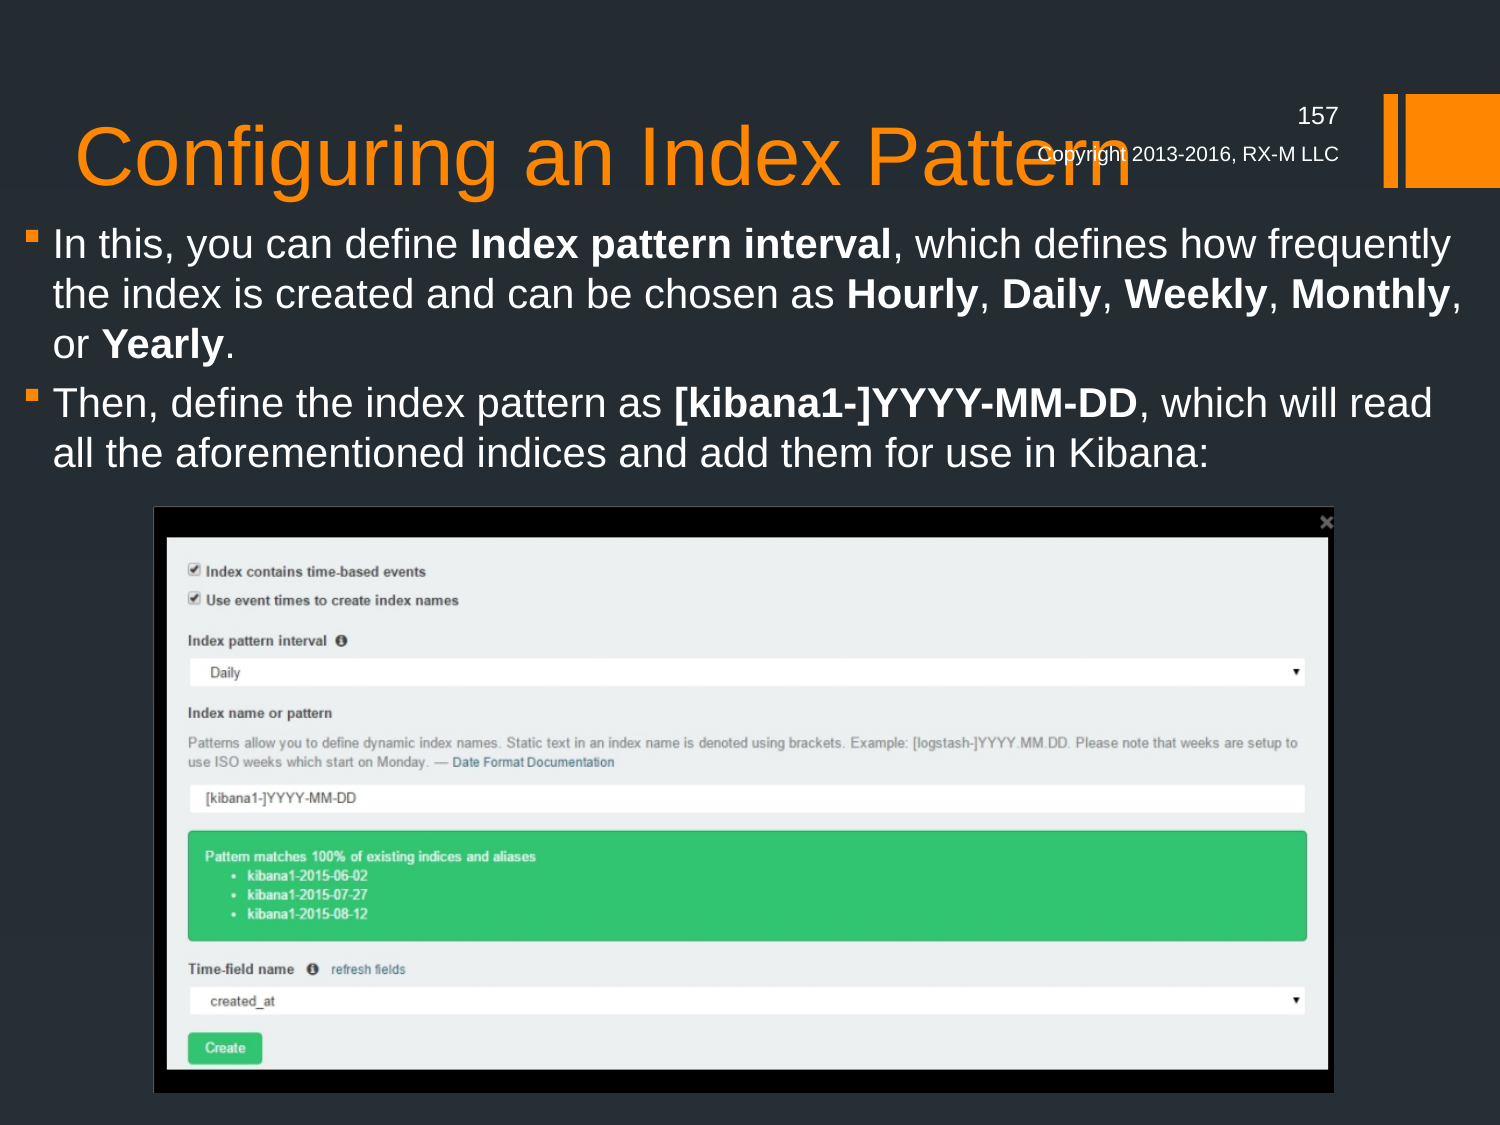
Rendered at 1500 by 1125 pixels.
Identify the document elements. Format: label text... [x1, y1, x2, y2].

list In this, you can define Index pattern interval, which defines how frequently the index is created and can be chosen as Hourly, Daily, Weekly, Monthly, or Yearly. Then, define the index pattern as [kibana1-]YYYY-MM-DD, which will read all the aforementioned indices and add them for use in Kibana: [0, 209, 1488, 906]
picture [153, 506, 1335, 1094]
footer Copyright 2013-2016, RX-M LLC [985, 140, 1355, 190]
title Configuring an Index Pattern [59, 20, 1260, 209]
slide_number 157 [1199, 90, 1355, 140]
